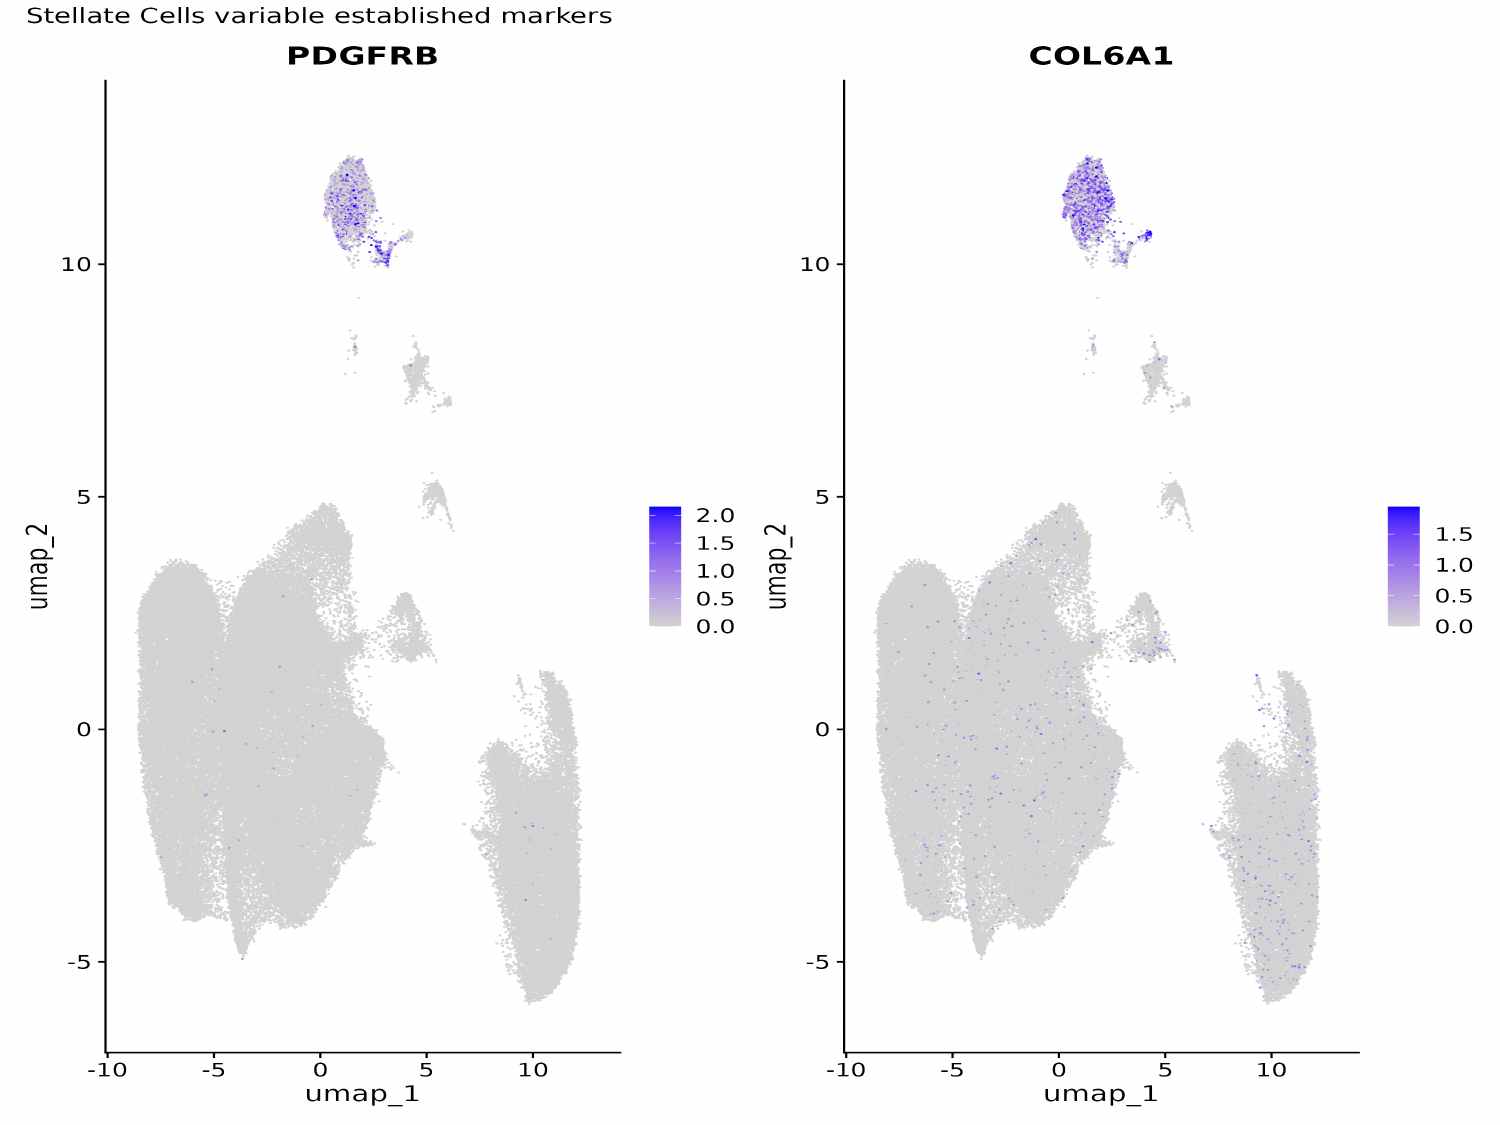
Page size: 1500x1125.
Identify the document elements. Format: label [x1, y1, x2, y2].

list [0, 0, 1500, 1125]
